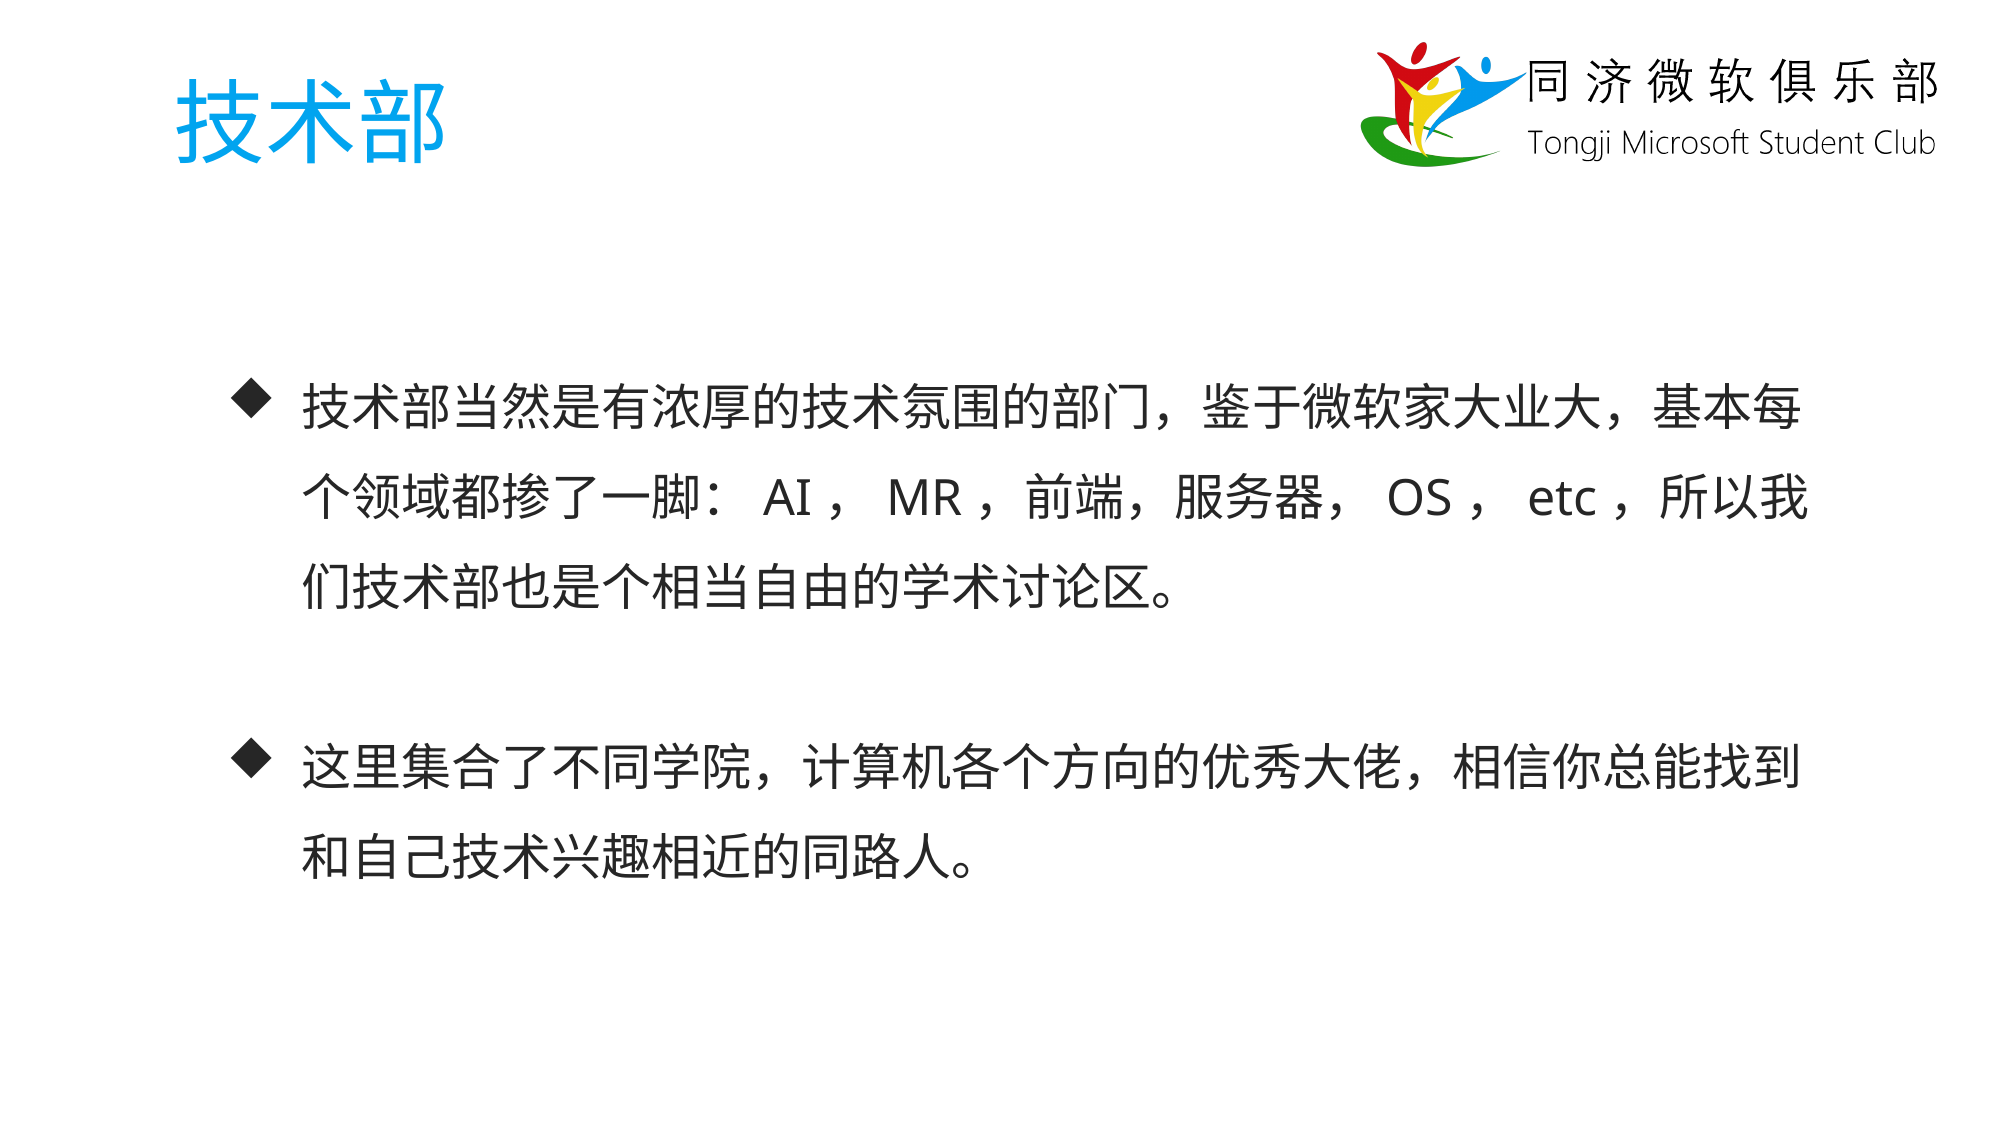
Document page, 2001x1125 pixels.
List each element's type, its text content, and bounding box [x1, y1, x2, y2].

text_box 技术部 [158, 60, 851, 193]
picture [1353, 27, 1948, 193]
text_box 技术部当然是有浓厚的技术氛围的部门，鉴于微软家大业大，基本每个领域都掺了一脚：AI，MR，前端，服务器，OS，etc，所以我们技术部也是个相当自由的学术讨论区。 这里集合了不同学院，计算机各个方向的优秀大佬，相信你总能找到和自己技术兴趣相近的同路人。 [211, 337, 1847, 893]
